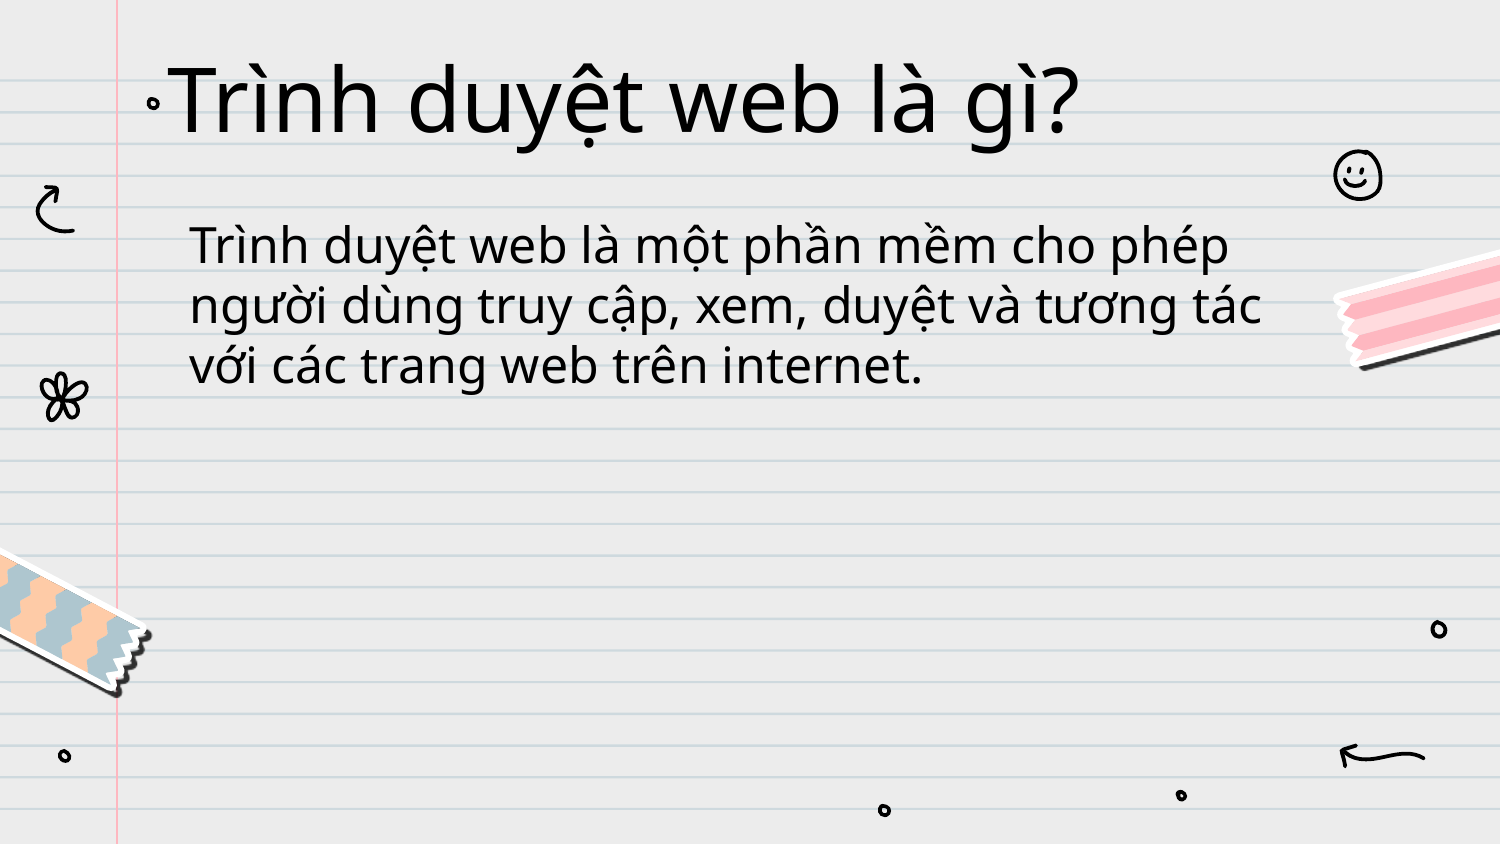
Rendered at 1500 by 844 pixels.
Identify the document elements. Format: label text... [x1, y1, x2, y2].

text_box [0, 552, 149, 642]
text_box Trình duyệt web là một phần mềm cho phép người dùng truy cập, xem, duyệt và tương tác với các trang web trên internet. [149, 198, 1281, 840]
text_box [1332, 226, 1500, 368]
title Trình duyệt web là gì? [152, 60, 1393, 133]
